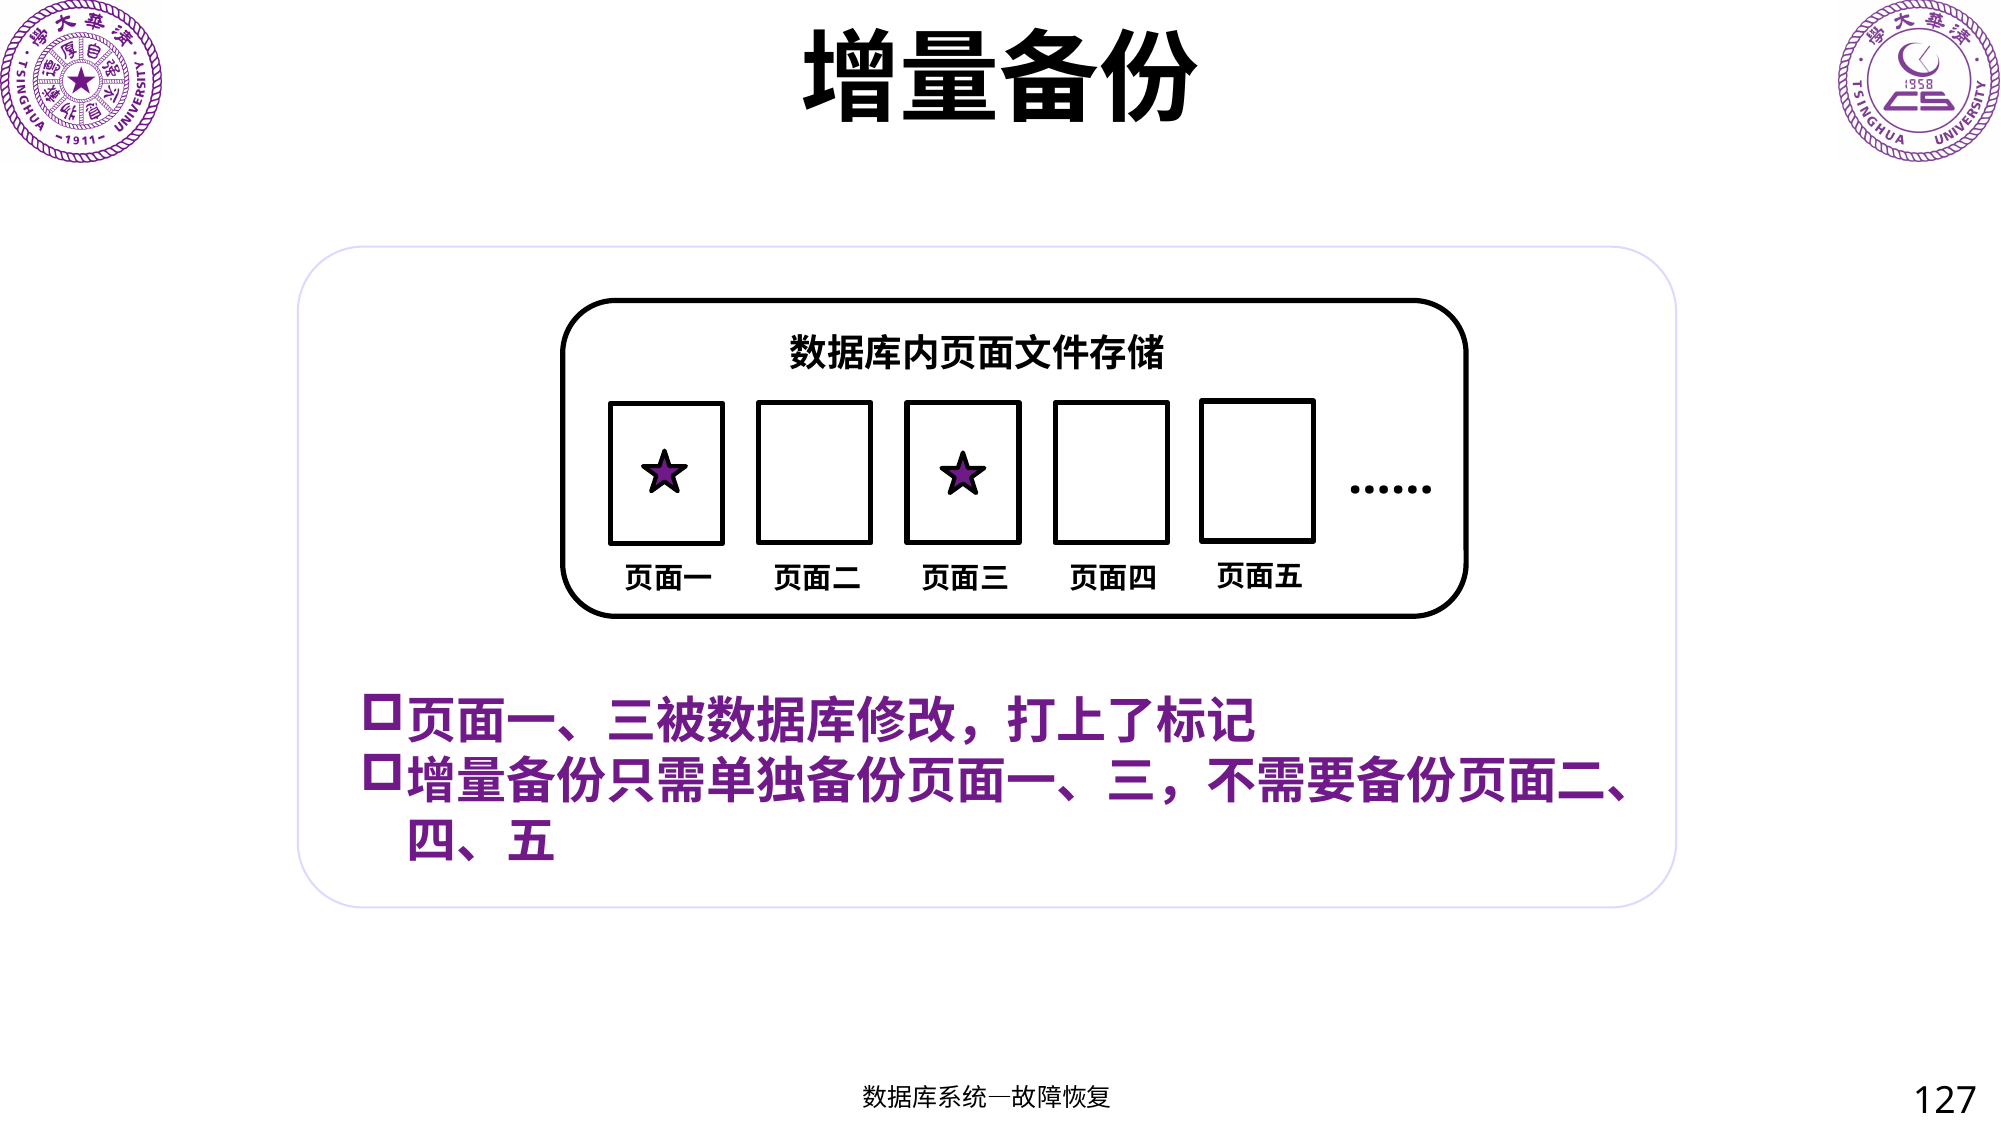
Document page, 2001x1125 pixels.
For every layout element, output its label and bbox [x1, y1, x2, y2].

title [172, 17, 1828, 130]
text_box [297, 246, 1677, 908]
picture [0, 0, 162, 163]
slide_number [1898, 1069, 2000, 1125]
footer [670, 1073, 1304, 1125]
picture [1838, 0, 2000, 162]
